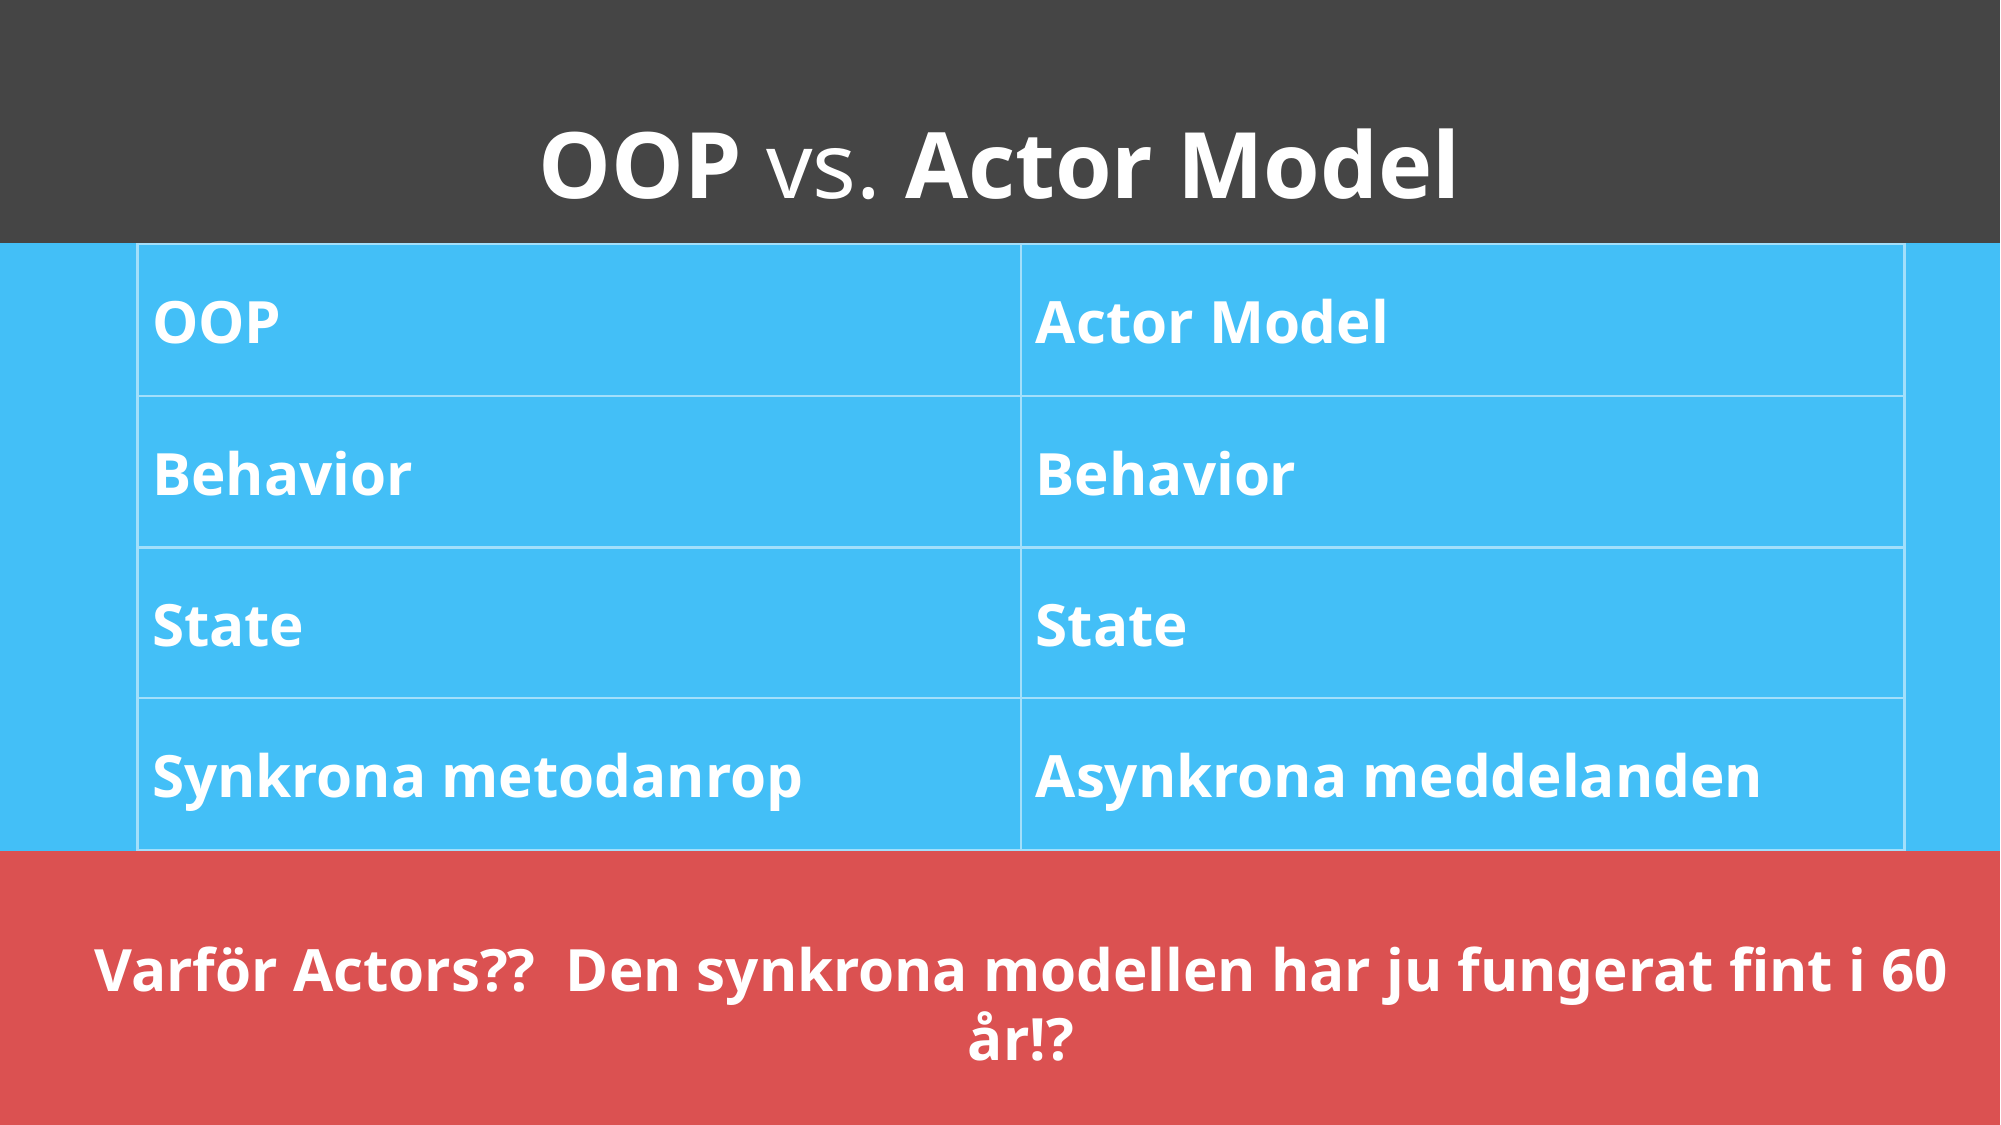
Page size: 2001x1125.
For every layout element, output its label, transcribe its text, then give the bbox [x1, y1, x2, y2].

text_box Asynkrona meddelanden [1020, 697, 1906, 851]
text_box Behavior [136, 395, 1020, 546]
text_box Actor Model [1020, 243, 1906, 395]
text_box State [136, 546, 1020, 697]
text_box OOP [136, 243, 1020, 395]
text_box [1906, 243, 2000, 851]
text_box State [1020, 546, 1906, 697]
text_box Behavior [1020, 395, 1906, 546]
text_box [0, 851, 2000, 1125]
text_box Synkrona metodanrop [136, 697, 1020, 851]
text_box [0, 243, 136, 851]
title OOP vs. Actor Model [137, 59, 1863, 278]
text_box Varför Actors?? Den synkrona modellen har ju fungerat fint i 60 år!? [21, 925, 2000, 1080]
